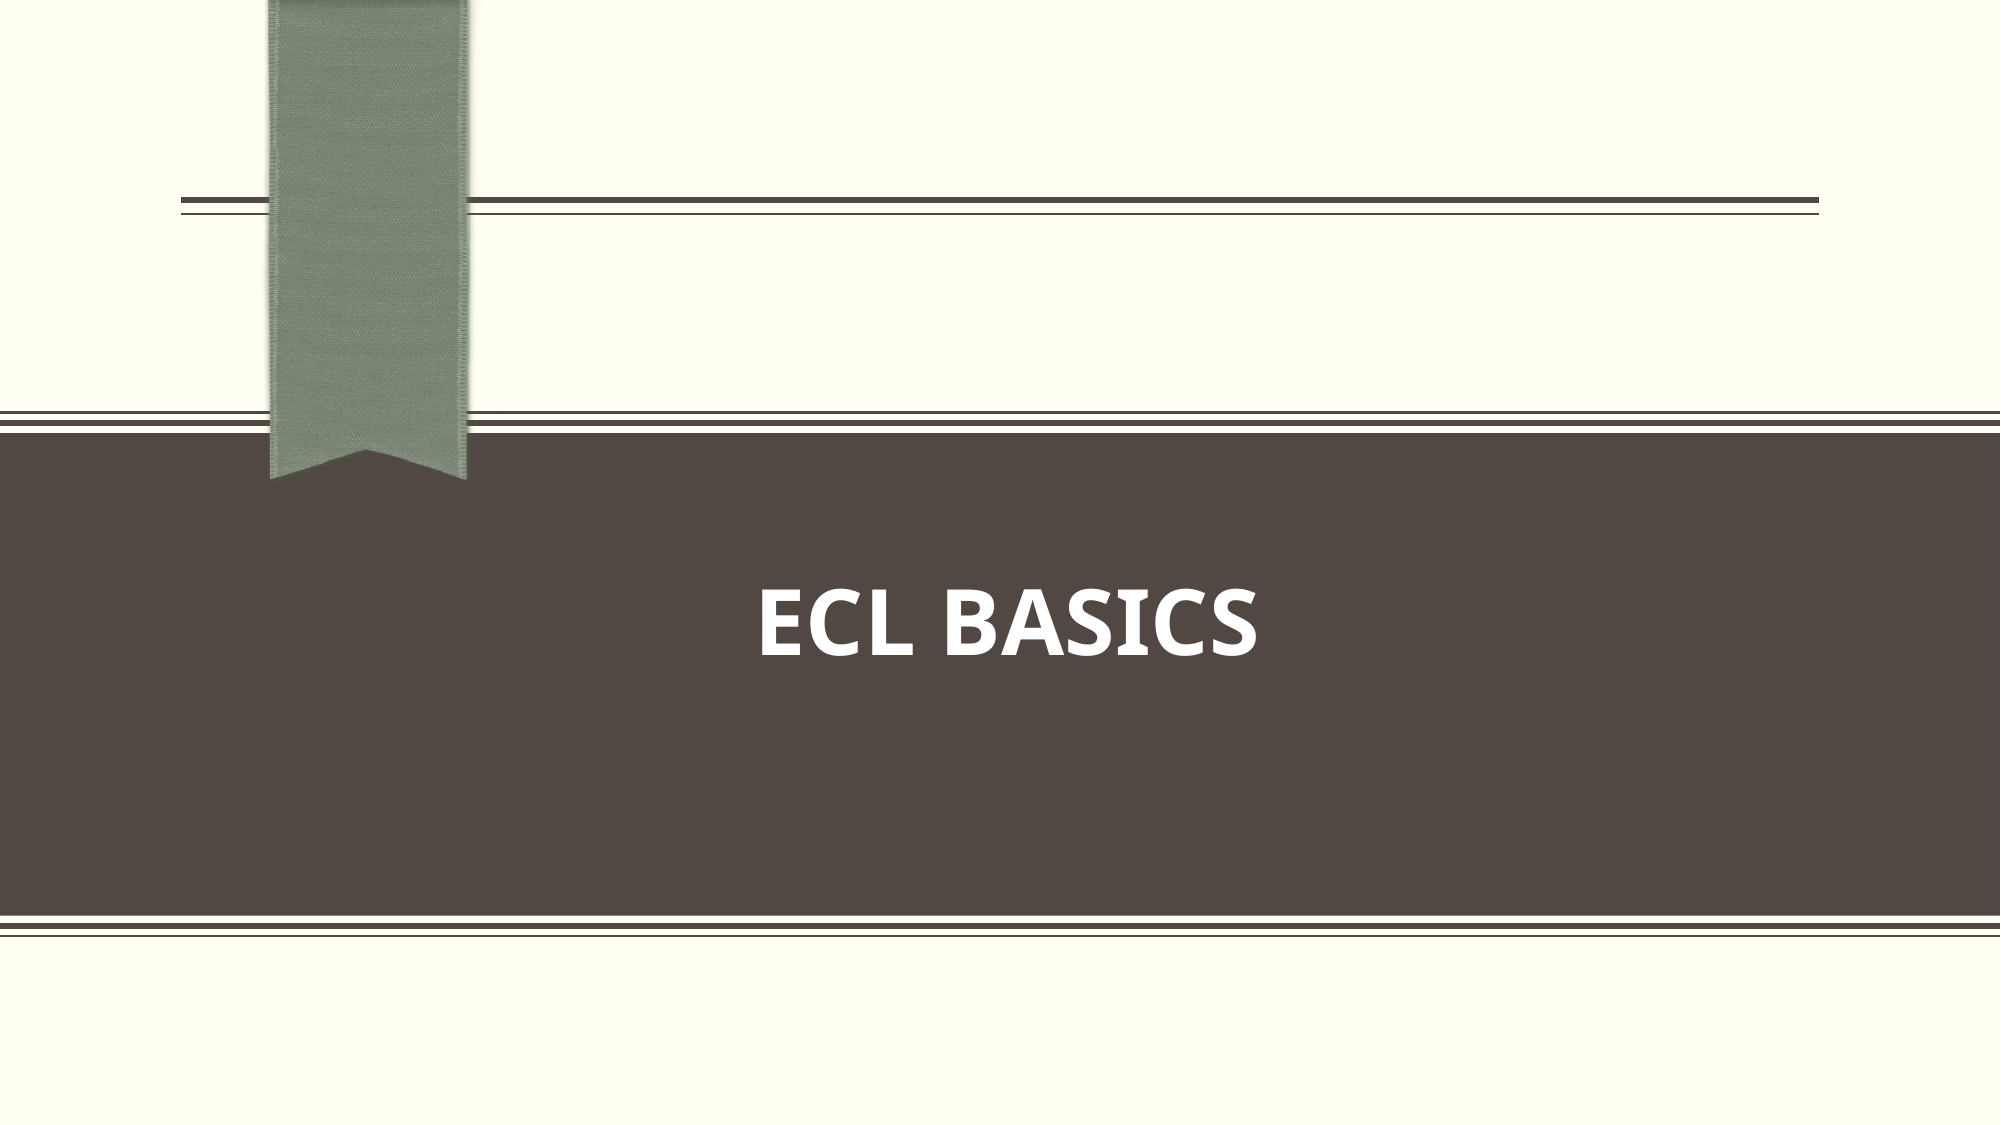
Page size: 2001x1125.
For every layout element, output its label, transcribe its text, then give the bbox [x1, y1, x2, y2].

title ECL Basics [181, 487, 1834, 764]
